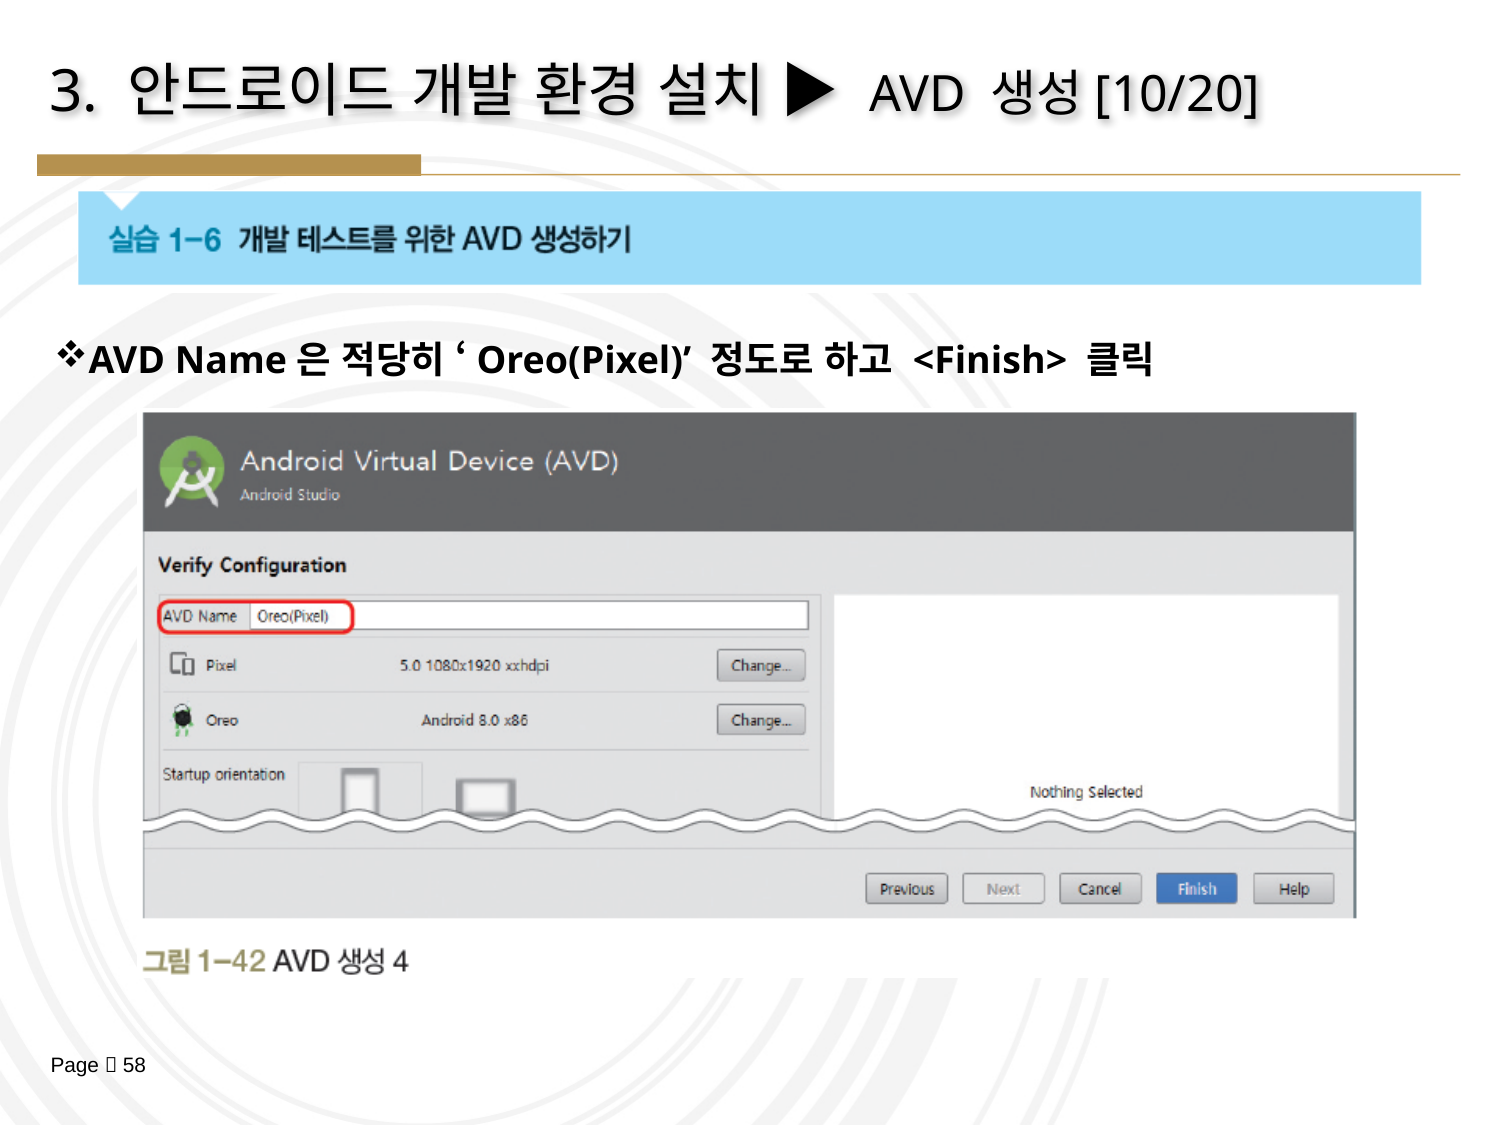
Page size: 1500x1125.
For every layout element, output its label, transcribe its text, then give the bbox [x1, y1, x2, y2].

title 3. 안드로이드 개발 환경 설치 ▶ AVD 생성[10/20] [48, 53, 1448, 161]
list AVD Name은 적당히 ‘Oreo(Pixel)’ 정도로 하고 <Finish> 클릭 [54, 335, 1469, 1051]
picture [0, 35, 1500, 1125]
